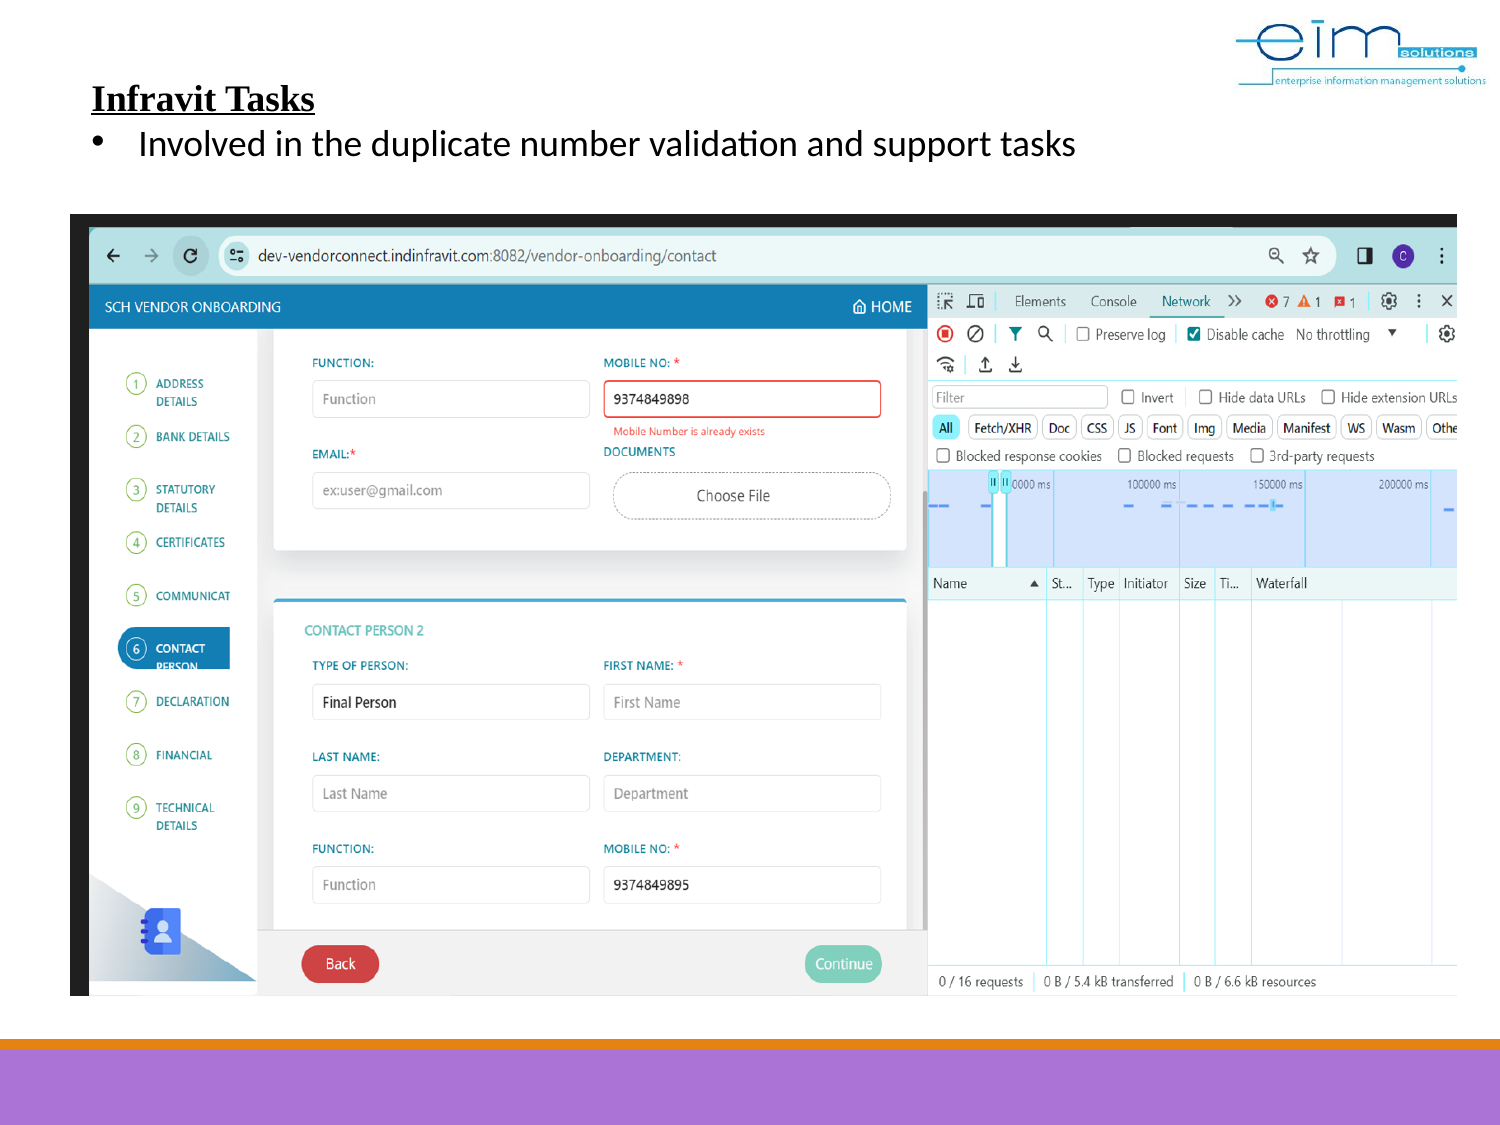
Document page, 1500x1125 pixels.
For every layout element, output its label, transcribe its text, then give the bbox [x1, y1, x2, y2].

picture [1234, 19, 1490, 95]
text_box Infravit Tasks Involved in the duplicate number validation and support tasks [76, 66, 1480, 441]
picture [69, 214, 1457, 997]
